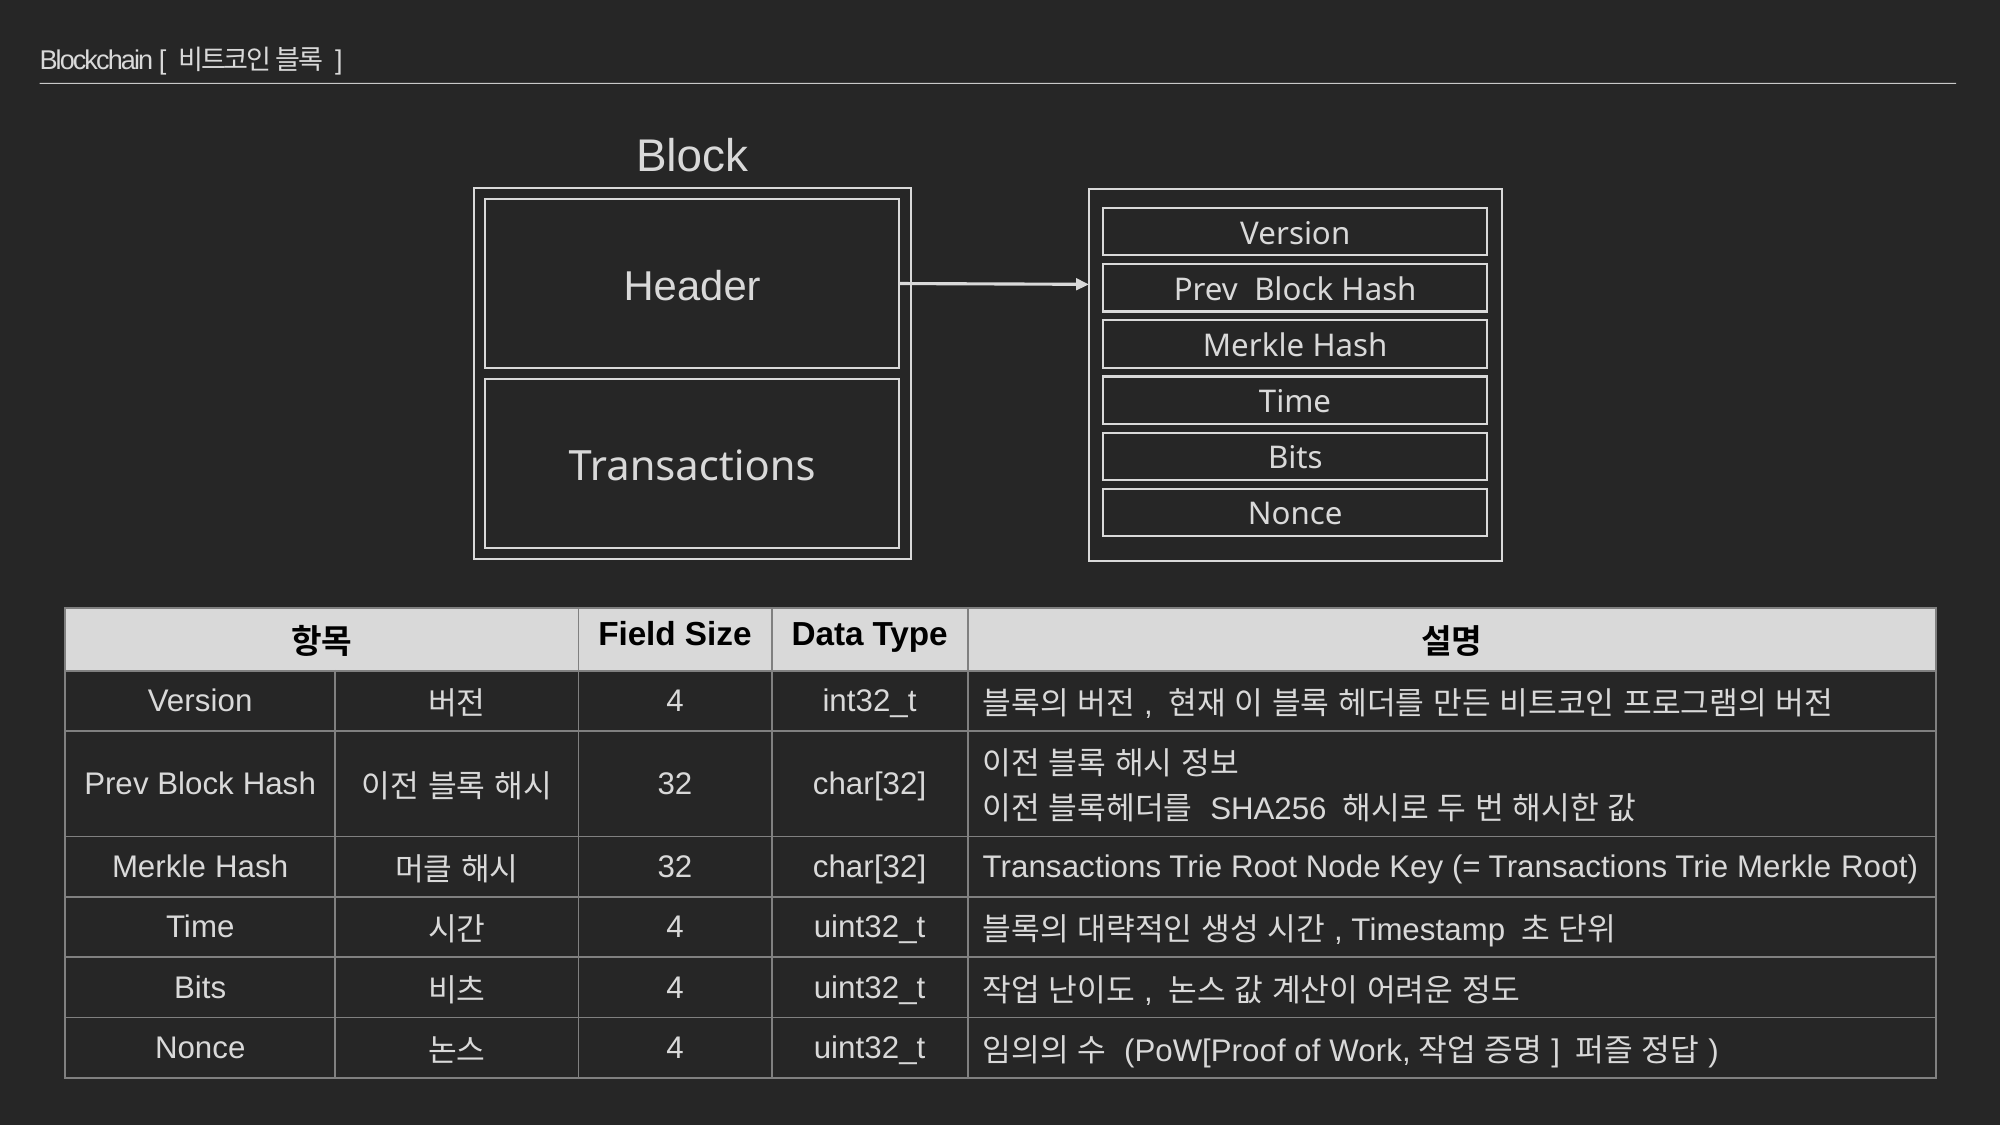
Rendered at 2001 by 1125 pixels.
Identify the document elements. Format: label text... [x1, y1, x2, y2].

table_cell 4 [579, 958, 771, 1017]
table_cell uint32_t [773, 898, 967, 956]
table_cell 블록의 대략적인 생성 시간, Timestamp 초 단위 [969, 898, 1935, 956]
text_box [473, 117, 1502, 561]
table_cell Time [66, 898, 334, 956]
table_cell 버전 [336, 672, 578, 730]
table_header Data Type [773, 609, 967, 670]
table_cell 4 [579, 898, 771, 956]
table_cell 비츠 [336, 958, 578, 1017]
table_cell Nonce [66, 1018, 334, 1077]
table_cell 이전 블록 해시 정보 이전 블록헤더를 SHA256 해시로 두 번 해시한 값 [969, 732, 1935, 836]
table_header 항목 [66, 609, 578, 670]
table_cell Prev Block Hash [66, 732, 334, 836]
table_cell char[32] [773, 732, 967, 836]
table_cell uint32_t [773, 1018, 967, 1077]
table_cell uint32_t [773, 958, 967, 1017]
table_cell 머클 해시 [336, 837, 578, 896]
table_cell char[32] [773, 837, 967, 896]
table_cell 논스 [336, 1018, 578, 1077]
table_cell Bits [66, 958, 334, 1017]
table_cell Merkle Hash [66, 837, 334, 896]
table_cell Transactions Trie Root Node Key (= Transactions Trie Merkle Root) [969, 837, 1935, 896]
title Blockchain [ 비트코인 블록 ] [39, 31, 1961, 84]
table_header 설명 [969, 609, 1935, 670]
table_cell 시간 [336, 898, 578, 956]
table_cell 4 [579, 1018, 771, 1077]
table_cell 4 [579, 672, 771, 730]
table_cell 임의의 수 (PoW[Proof of Work,작업 증명] 퍼즐 정답) [969, 1018, 1935, 1077]
table_cell 32 [579, 732, 771, 836]
table_cell 이전 블록 해시 [336, 732, 578, 836]
table_cell 블록의 버전, 현재 이 블록 헤더를 만든 비트코인 프로그램의 버전 [969, 672, 1935, 730]
table_cell 작업 난이도, 논스 값 계산이 어려운 정도 [969, 958, 1935, 1017]
table_cell 32 [579, 837, 771, 896]
table_header Field Size [579, 609, 771, 670]
table_cell Version [66, 672, 334, 730]
table_cell int32_t [773, 672, 967, 730]
